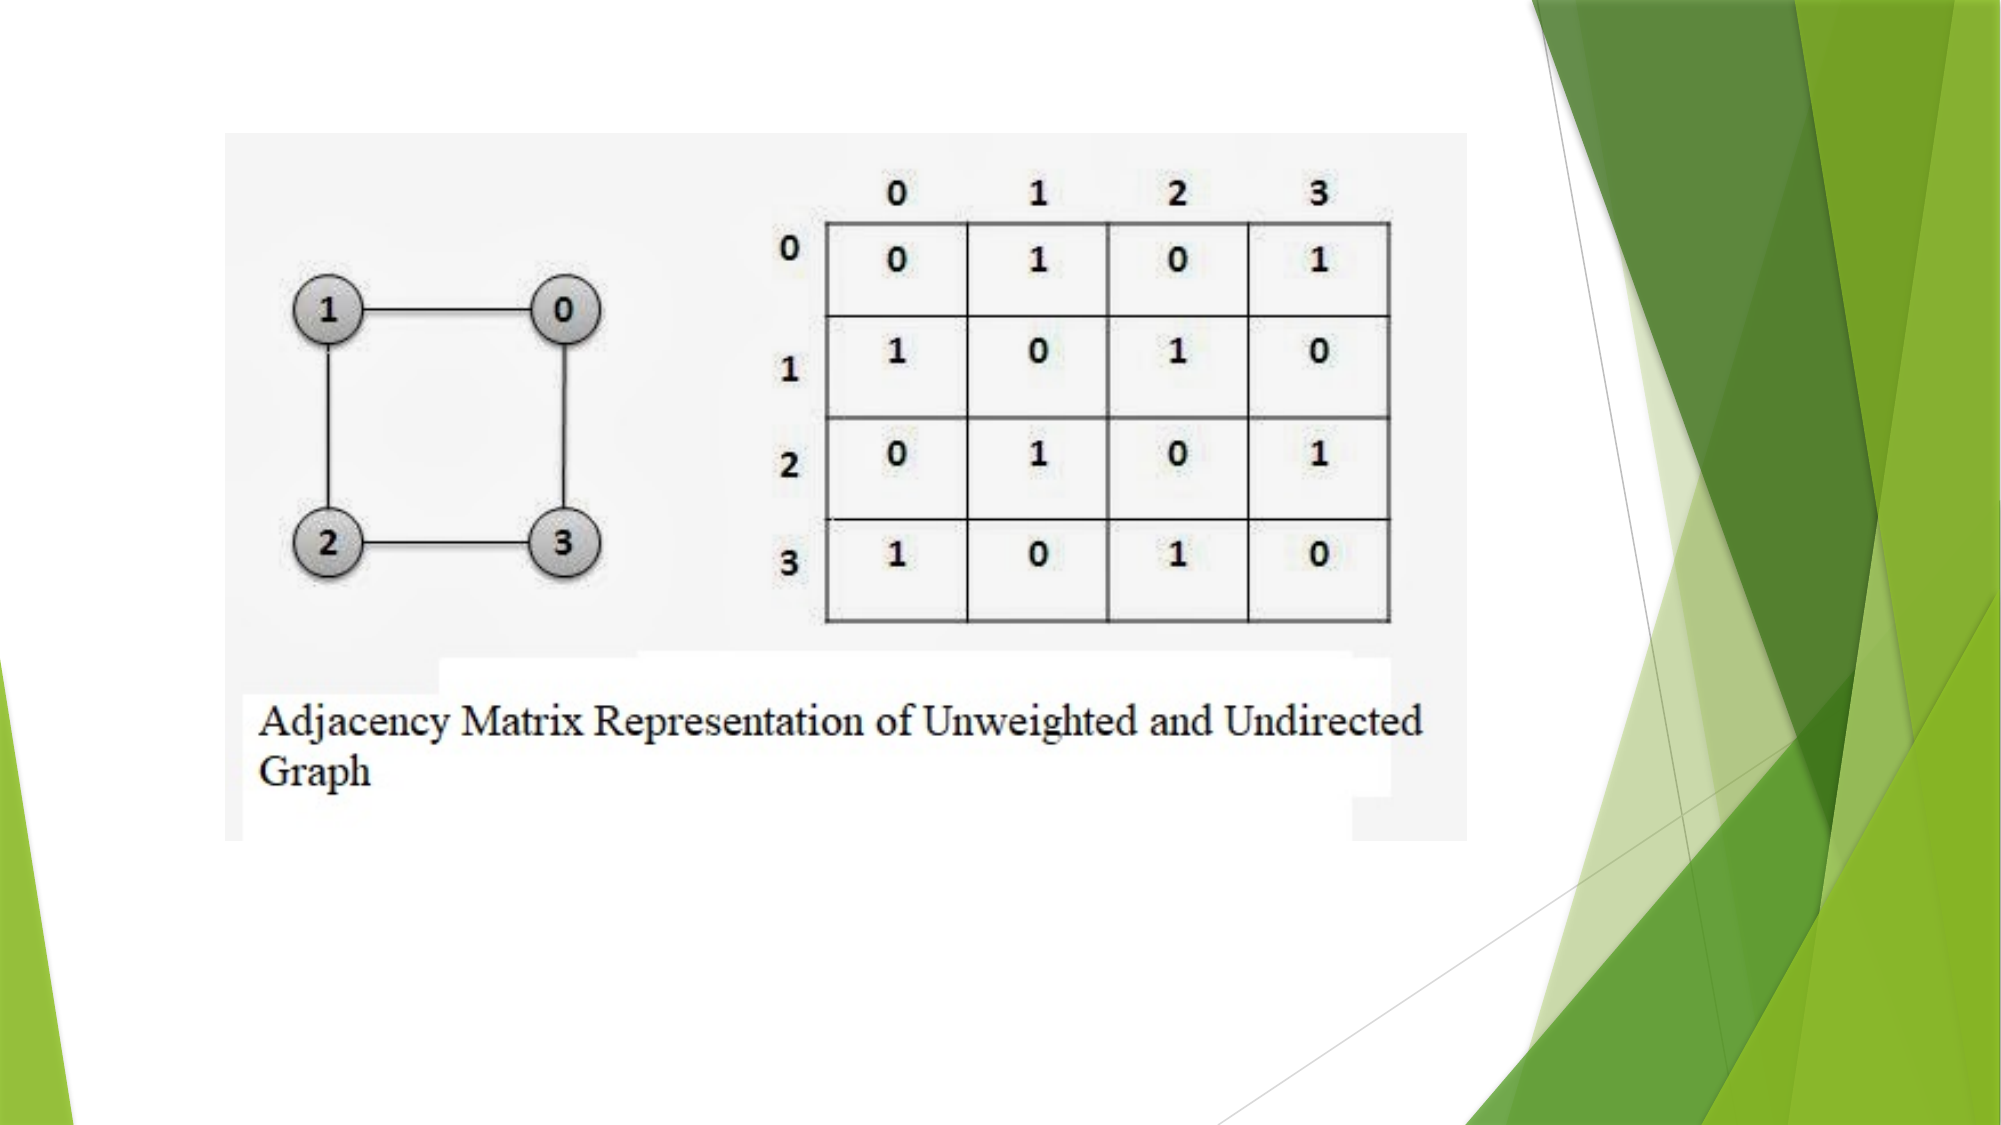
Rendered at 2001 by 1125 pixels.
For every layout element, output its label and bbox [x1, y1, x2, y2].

picture [225, 132, 1468, 842]
